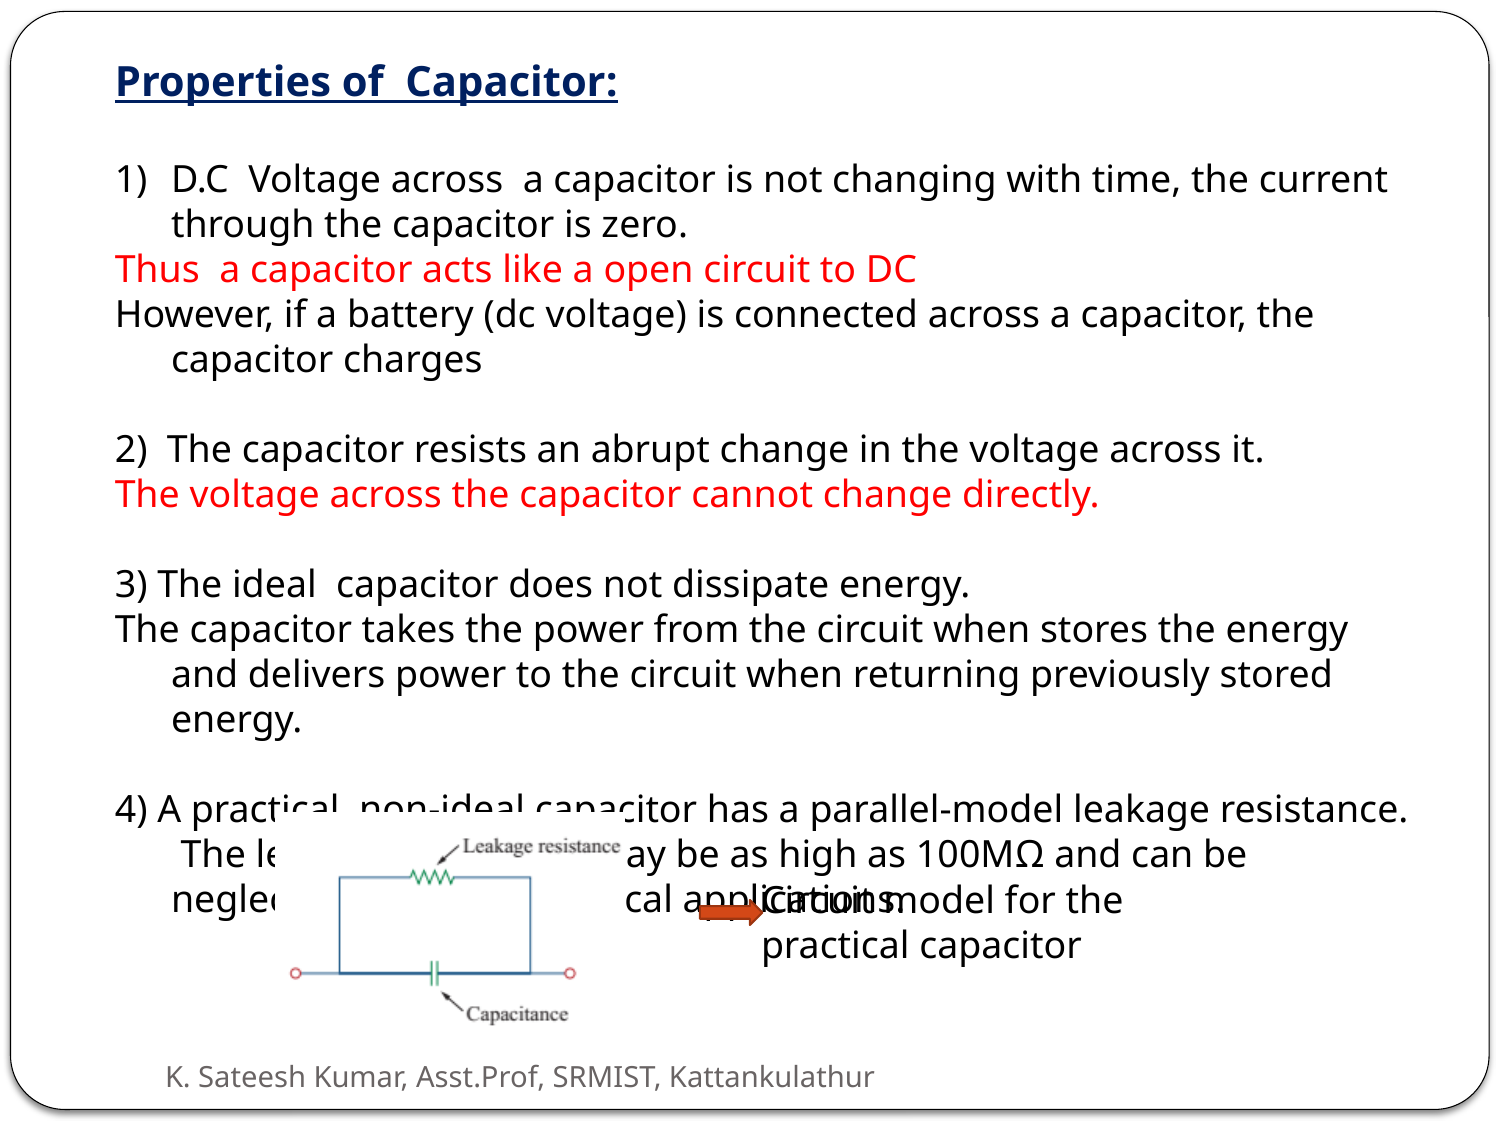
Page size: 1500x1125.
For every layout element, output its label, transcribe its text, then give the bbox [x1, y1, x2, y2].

text_box Circuit model for the practical capacitor [746, 868, 1149, 974]
picture [274, 812, 626, 1035]
footer K. Sateesh Kumar, Asst.Prof, SRMIST, Kattankulathur [150, 1038, 1055, 1114]
text_box Properties of Capacitor: D.C Voltage across a capacitor is not changing with time, the current through the capacitor is zero. Thus a capacitor acts like a open circuit to DC However, if a battery (dc voltage) is connected across a capacitor, the capacitor charges 2) The capacitor resists an abrupt change in the voltage across it. The voltage across the capacitor cannot change directly. 3) The ideal capacitor does not dissipate energy. The capacitor takes the power from the circuit when stores the energy and delivers power to the circuit when returning previously stored energy. 4) A practical, non-ideal capacitor has a parallel-model leakage resistance. The leakage resistance may be as high as 100MΩ and can be neglected for most practical applications. [99, 47, 1425, 928]
text_box [698, 899, 764, 926]
